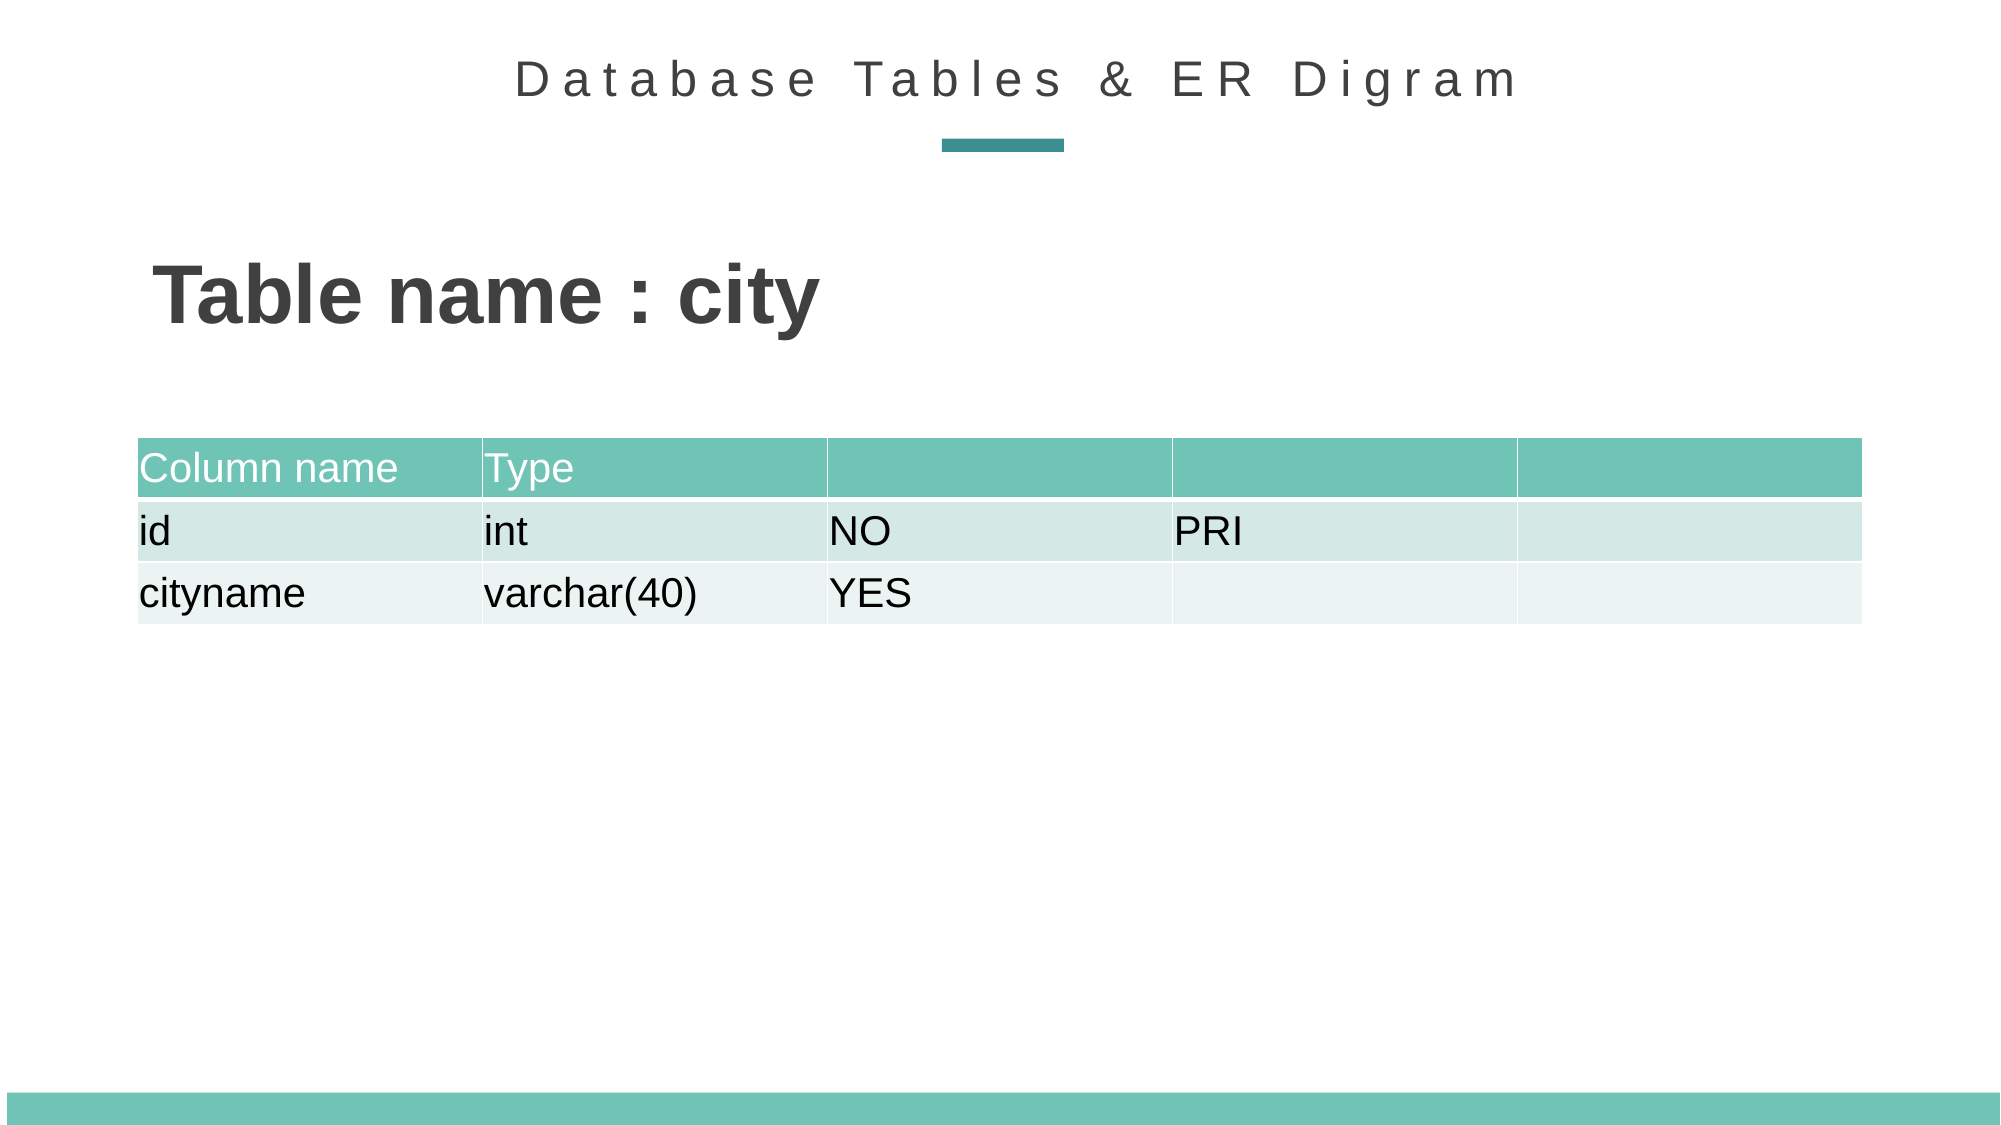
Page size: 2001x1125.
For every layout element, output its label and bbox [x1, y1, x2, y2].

text_box [7, 39, 2000, 1125]
